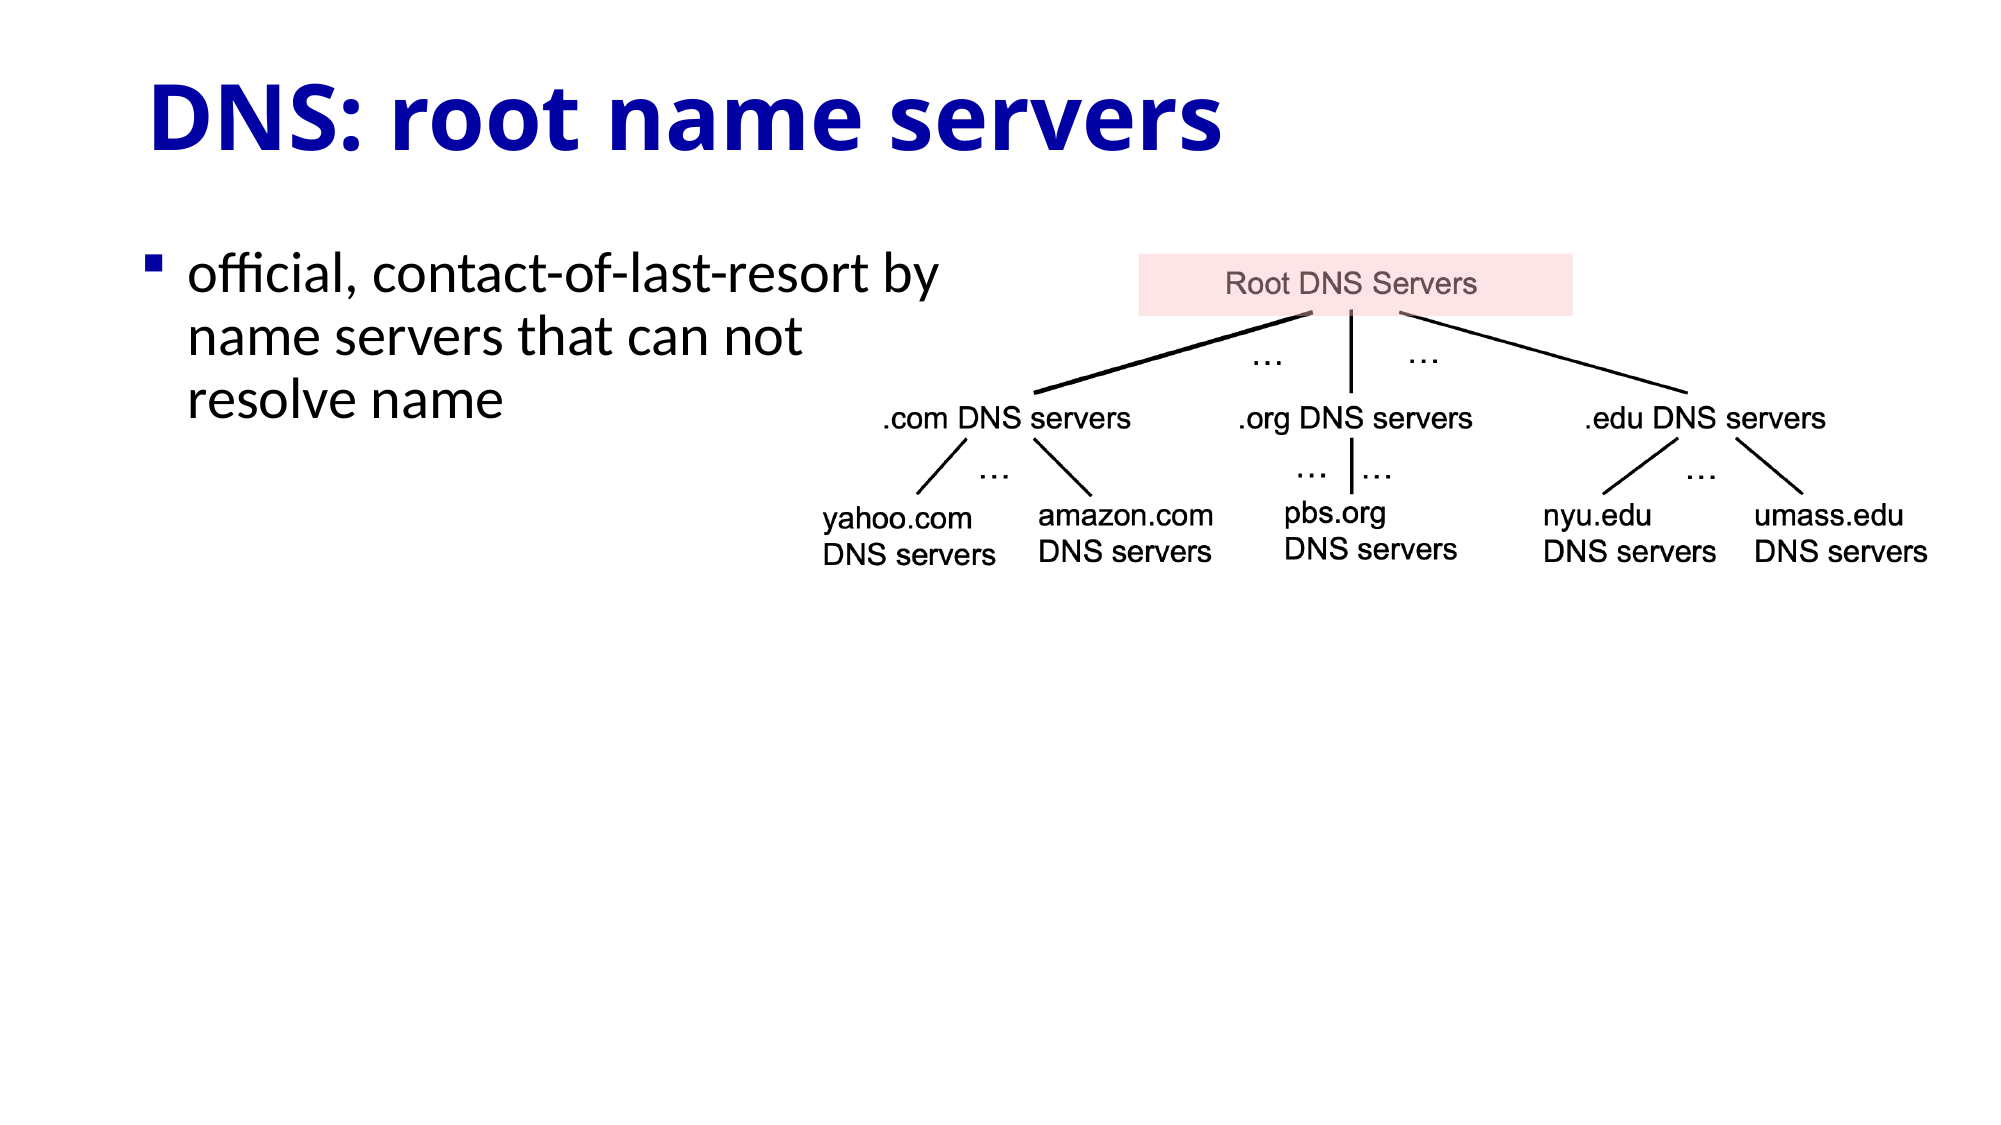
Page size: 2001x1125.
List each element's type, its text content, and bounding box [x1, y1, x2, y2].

title DNS: root name servers [131, 47, 1856, 195]
text_box official, contact-of-last-resort by name servers that can not resolve name [106, 234, 1000, 638]
picture [801, 250, 1970, 604]
